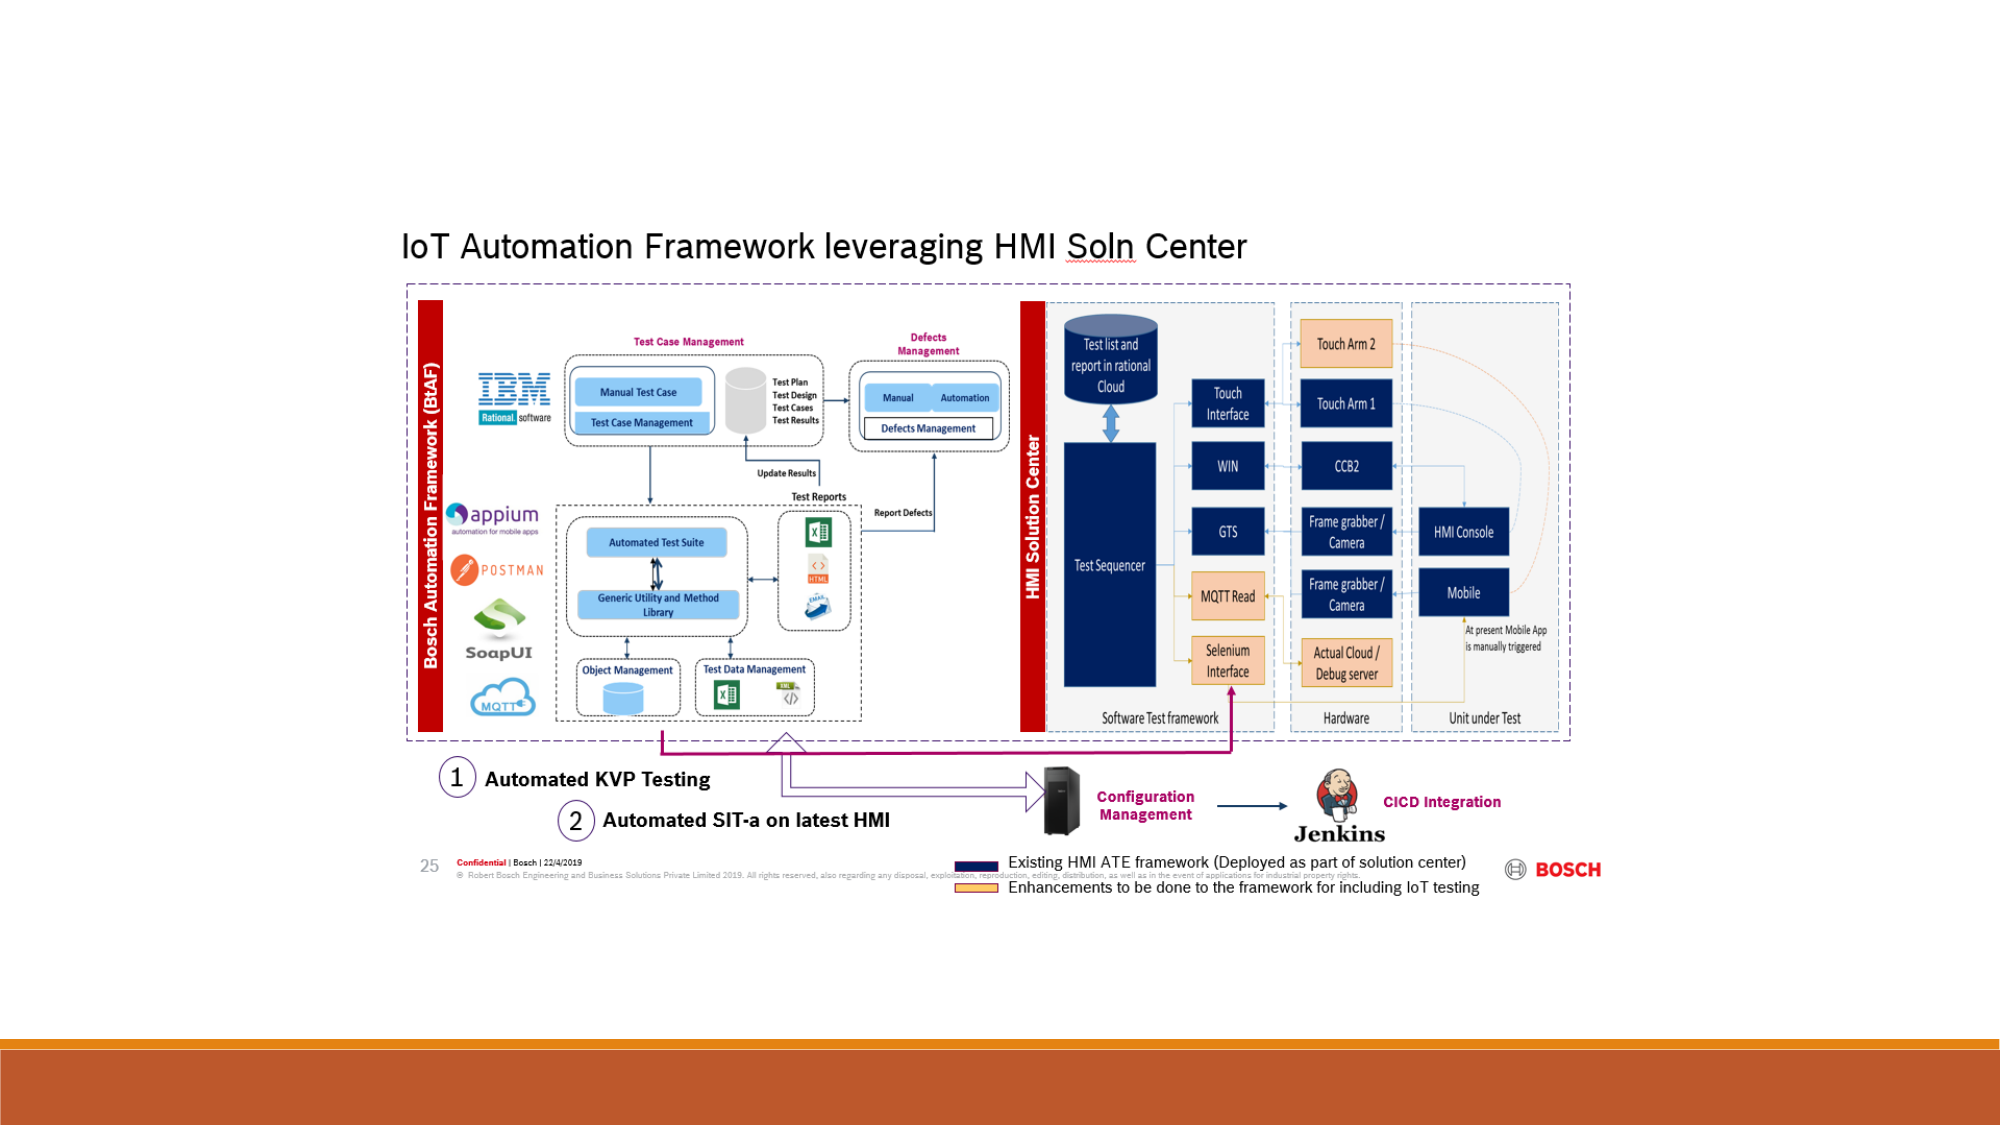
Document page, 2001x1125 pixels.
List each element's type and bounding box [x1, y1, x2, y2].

picture [392, 224, 1608, 901]
